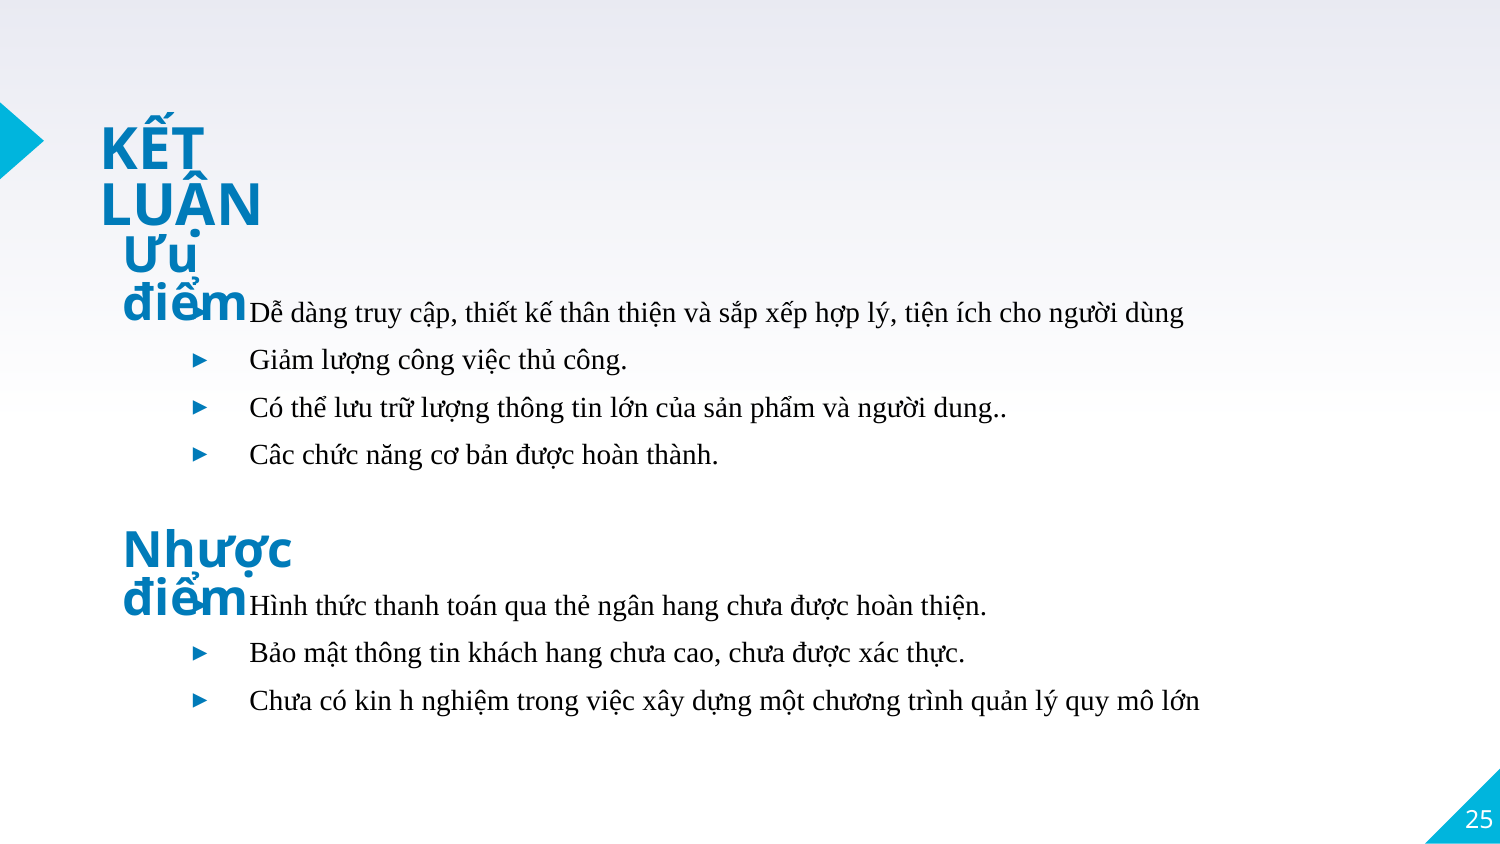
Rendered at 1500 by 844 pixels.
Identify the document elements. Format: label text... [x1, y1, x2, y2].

text_box Nhược điểm [122, 529, 331, 608]
text_box Dễ dàng truy cập, thiết kế thân thiện và sắp xếp hợp lý, tiện ích cho người dùng Giảm lượng công việc thủ công. Có thể lưu trữ lượng thông tin lớn của sản phẩm và người dung.. Câc chức năng cơ bản được hoàn thành. [174, 292, 1326, 551]
text_box KẾT LUẬN [99, 124, 308, 202]
slide_number 25 [1418, 760, 1494, 838]
text_box Ưu điểm [122, 234, 331, 313]
text_box Hình thức thanh toán qua thẻ ngân hang chưa được hoàn thiện. Bảo mật thông tin khách hang chưa cao, chưa được xác thực. Chưa có kin h nghiệm trong việc xây dựng một chương trình quản lý quy mô lớn [174, 585, 1326, 844]
